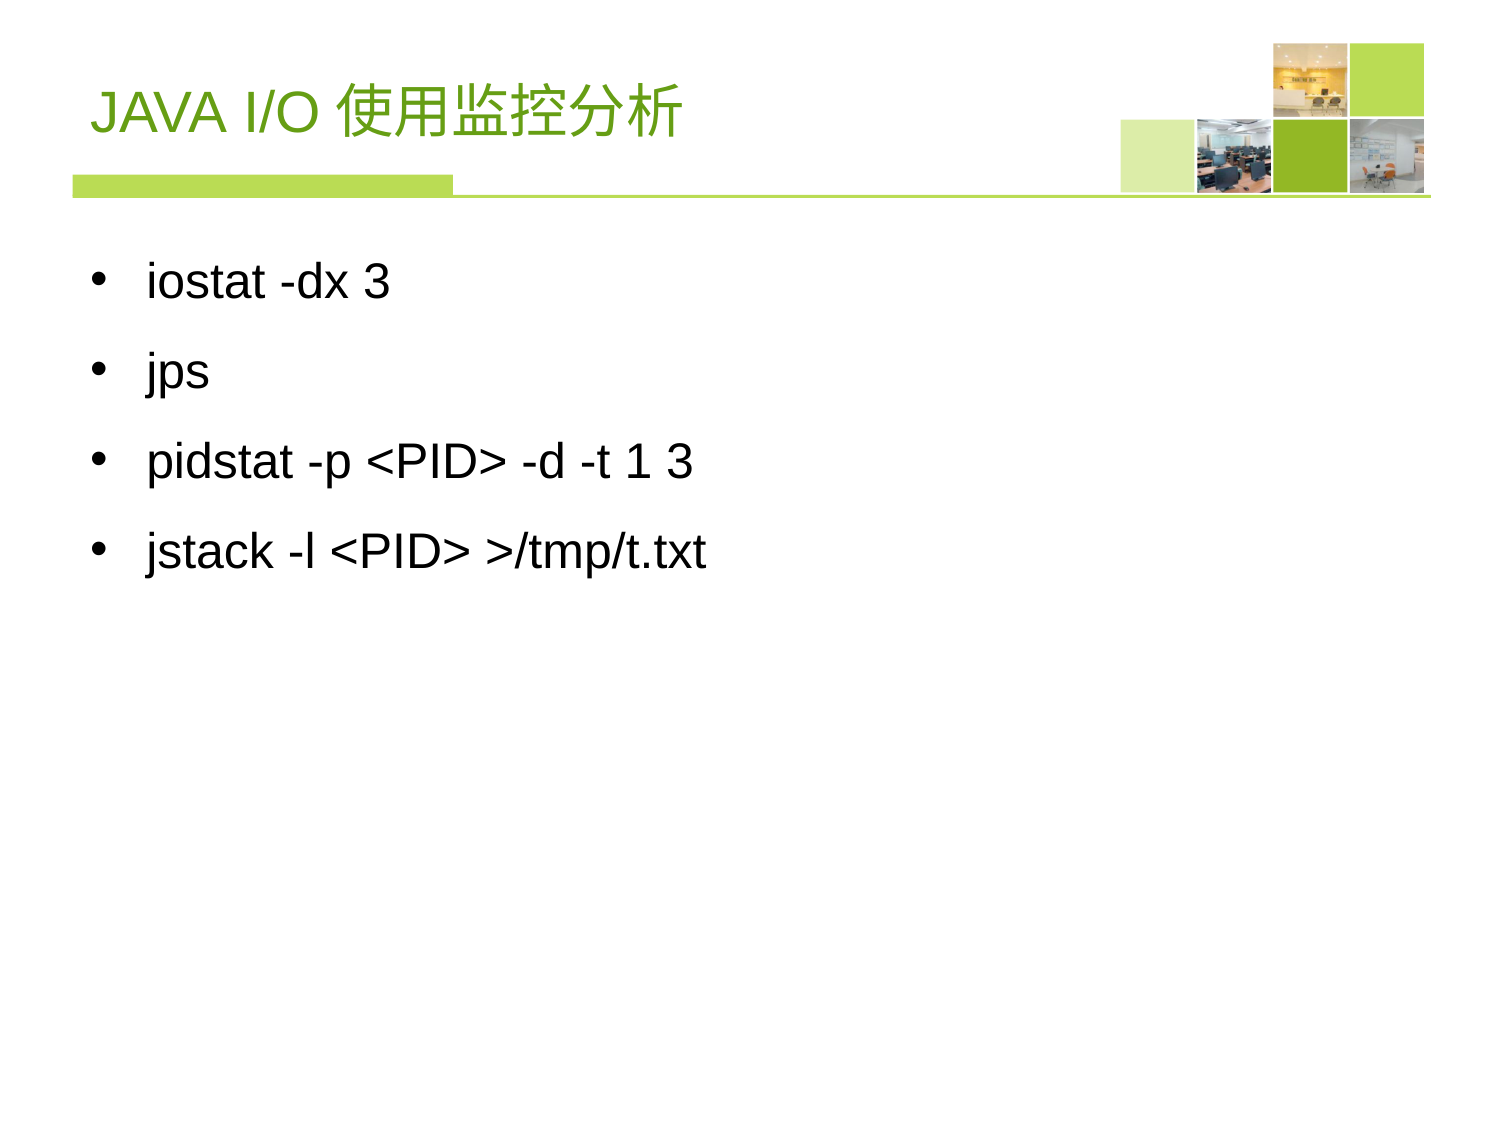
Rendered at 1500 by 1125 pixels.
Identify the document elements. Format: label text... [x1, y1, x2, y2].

list iostat -dx 3 jps pidstat -p <PID> -d -t 1 3 jstack -l <PID> >/tmp/t.txt [75, 210, 1425, 1024]
title JAVA I/O使用监控分析 [75, 43, 1425, 175]
picture [1197, 175, 1271, 193]
picture [1349, 175, 1424, 193]
